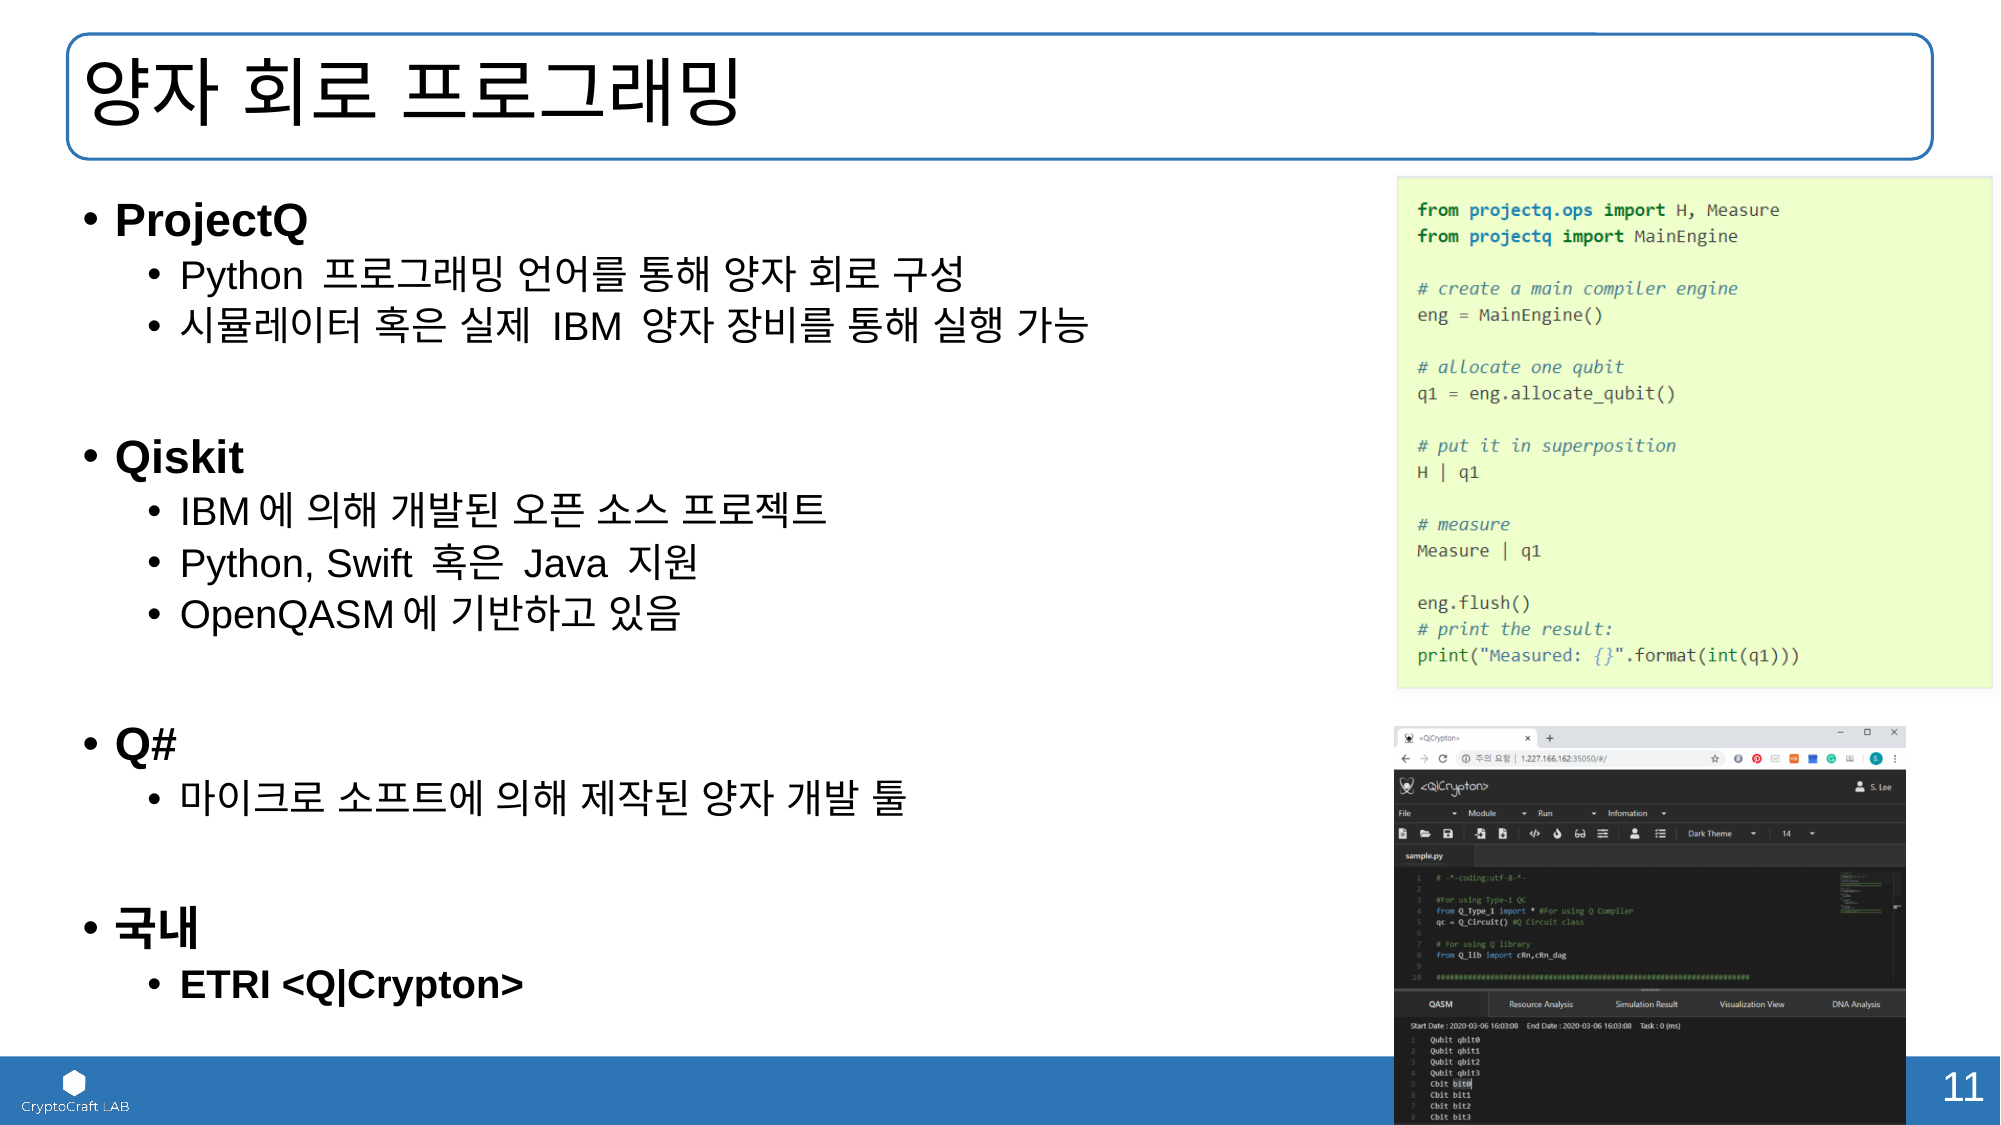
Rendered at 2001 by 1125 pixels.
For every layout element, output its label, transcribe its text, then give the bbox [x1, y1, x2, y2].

picture [1394, 726, 1906, 1125]
list ProjectQ Python 프로그래밍 언어를 통해 양자 회로 구성 시뮬레이터 혹은 실제 IBM 양자 장비를 통해 실행 가능 Qiskit IBM에 의해 개발된 오픈 소스 프로젝트 Python, Swift 혹은 Java 지원 OpenQASM에 기반하고 있음 Q# 마이크로 소프트에 의해 제작된 양자 개발 툴 국내 ETRI <Q|Crypton> [67, 189, 1933, 1019]
picture [13, 1061, 138, 1123]
picture [1394, 172, 2000, 697]
title 양자 회로 프로그래밍 [67, 34, 1933, 160]
